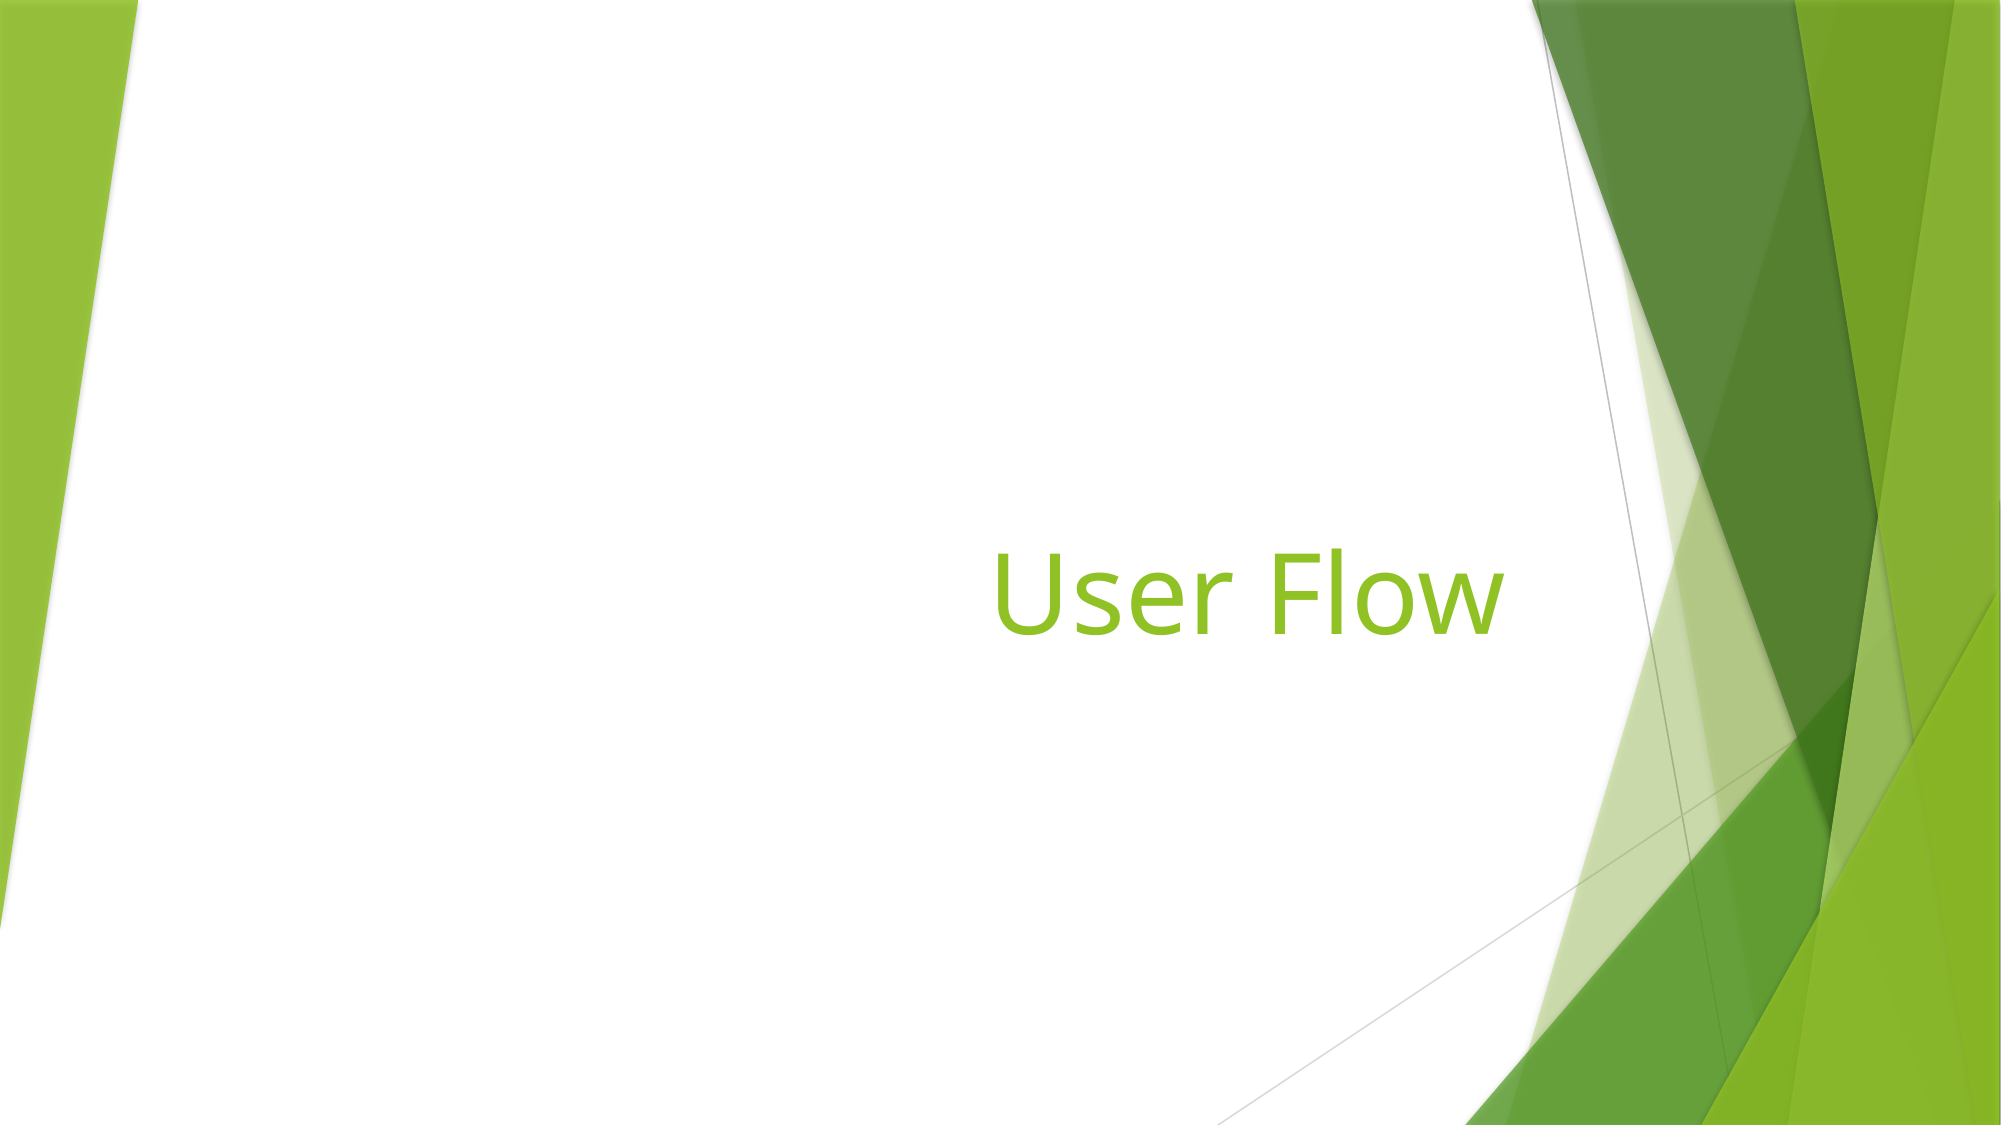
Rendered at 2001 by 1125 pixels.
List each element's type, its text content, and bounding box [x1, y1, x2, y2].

title User Flow [247, 394, 1522, 665]
